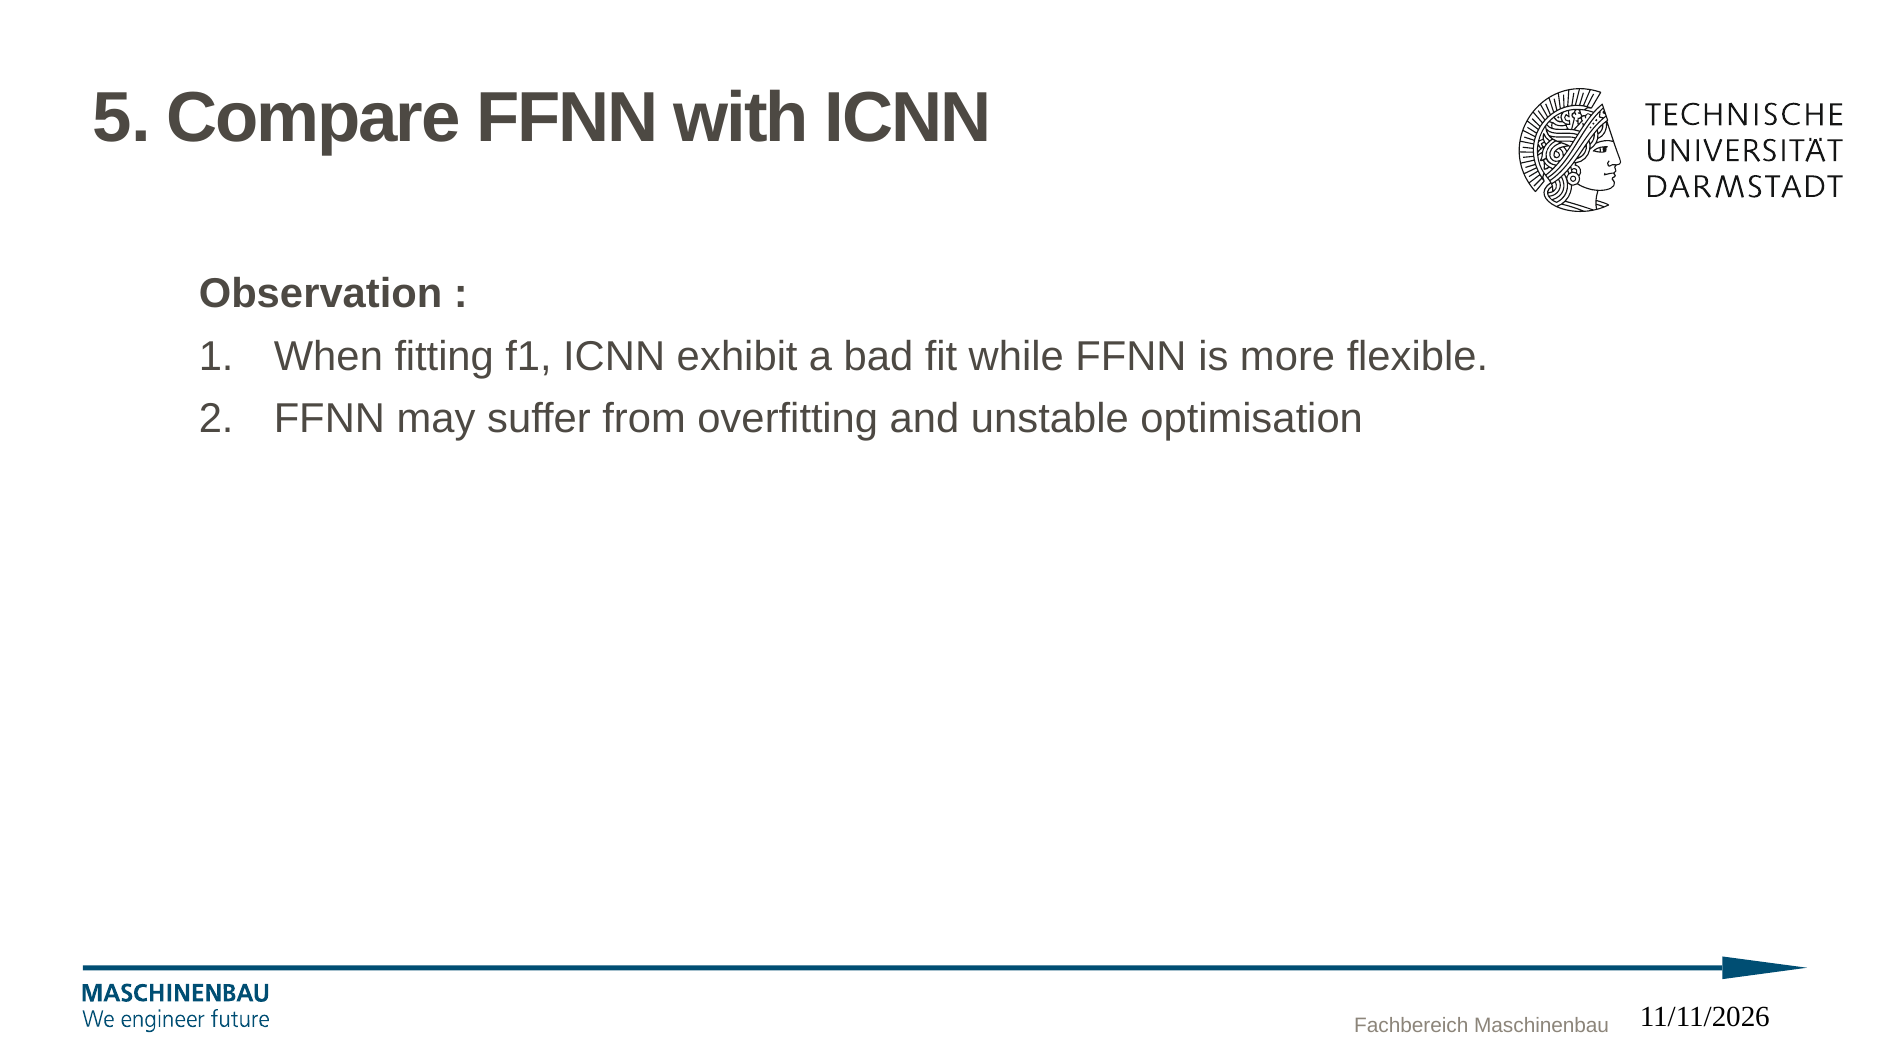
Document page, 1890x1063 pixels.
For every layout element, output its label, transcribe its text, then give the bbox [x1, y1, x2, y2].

slide_number [1748, 980, 1808, 1028]
title 5. Compare FFNN with ICNN [92, 70, 1525, 225]
slide_number [1639, 973, 1790, 1033]
text_box Observation : When fitting f1, ICNN exhibit a bad fit while FFNN is more flexible. FFNN may suffer from overfitting and unstable optimisation [198, 265, 1666, 442]
footer Fachbereich Maschinenbau [288, 973, 1639, 1037]
